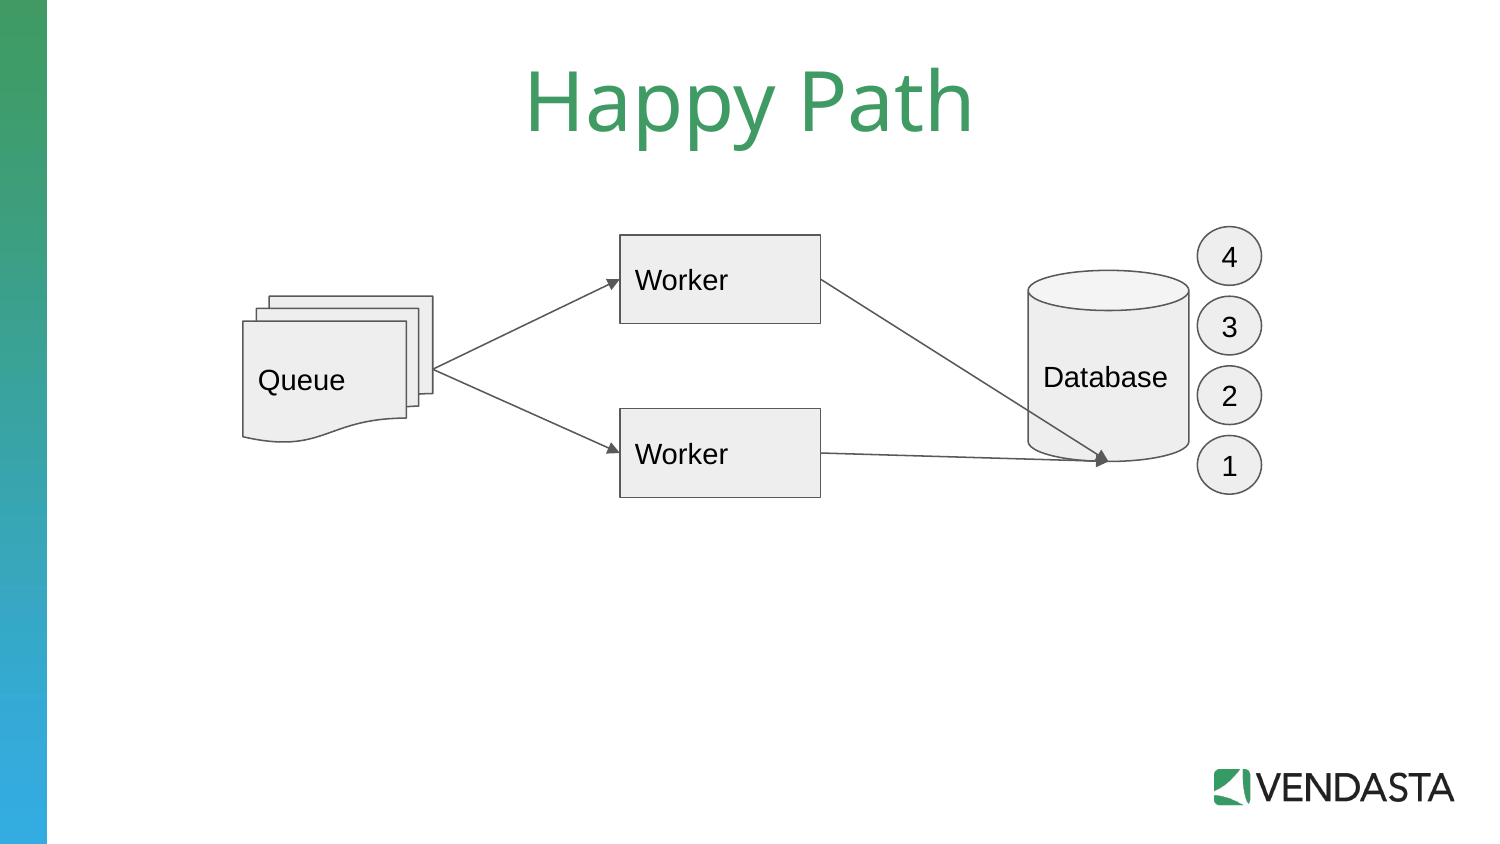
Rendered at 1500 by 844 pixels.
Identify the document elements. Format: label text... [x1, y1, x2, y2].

text_box Database [1031, 270, 1189, 462]
text_box 3 [1197, 296, 1262, 355]
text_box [432, 369, 621, 454]
text_box Queue [242, 296, 427, 442]
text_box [820, 365, 1029, 454]
text_box 4 [1197, 226, 1262, 286]
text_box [432, 278, 621, 368]
text_box 1 [1031, 270, 1188, 310]
text_box Happy Path [48, 0, 1462, 197]
text_box 2 [1197, 365, 1262, 425]
text_box Worker [619, 408, 821, 498]
text_box Worker [619, 234, 821, 324]
text_box 1 [1197, 435, 1262, 495]
picture [1188, 747, 1480, 827]
picture [0, 0, 48, 844]
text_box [820, 278, 1029, 365]
